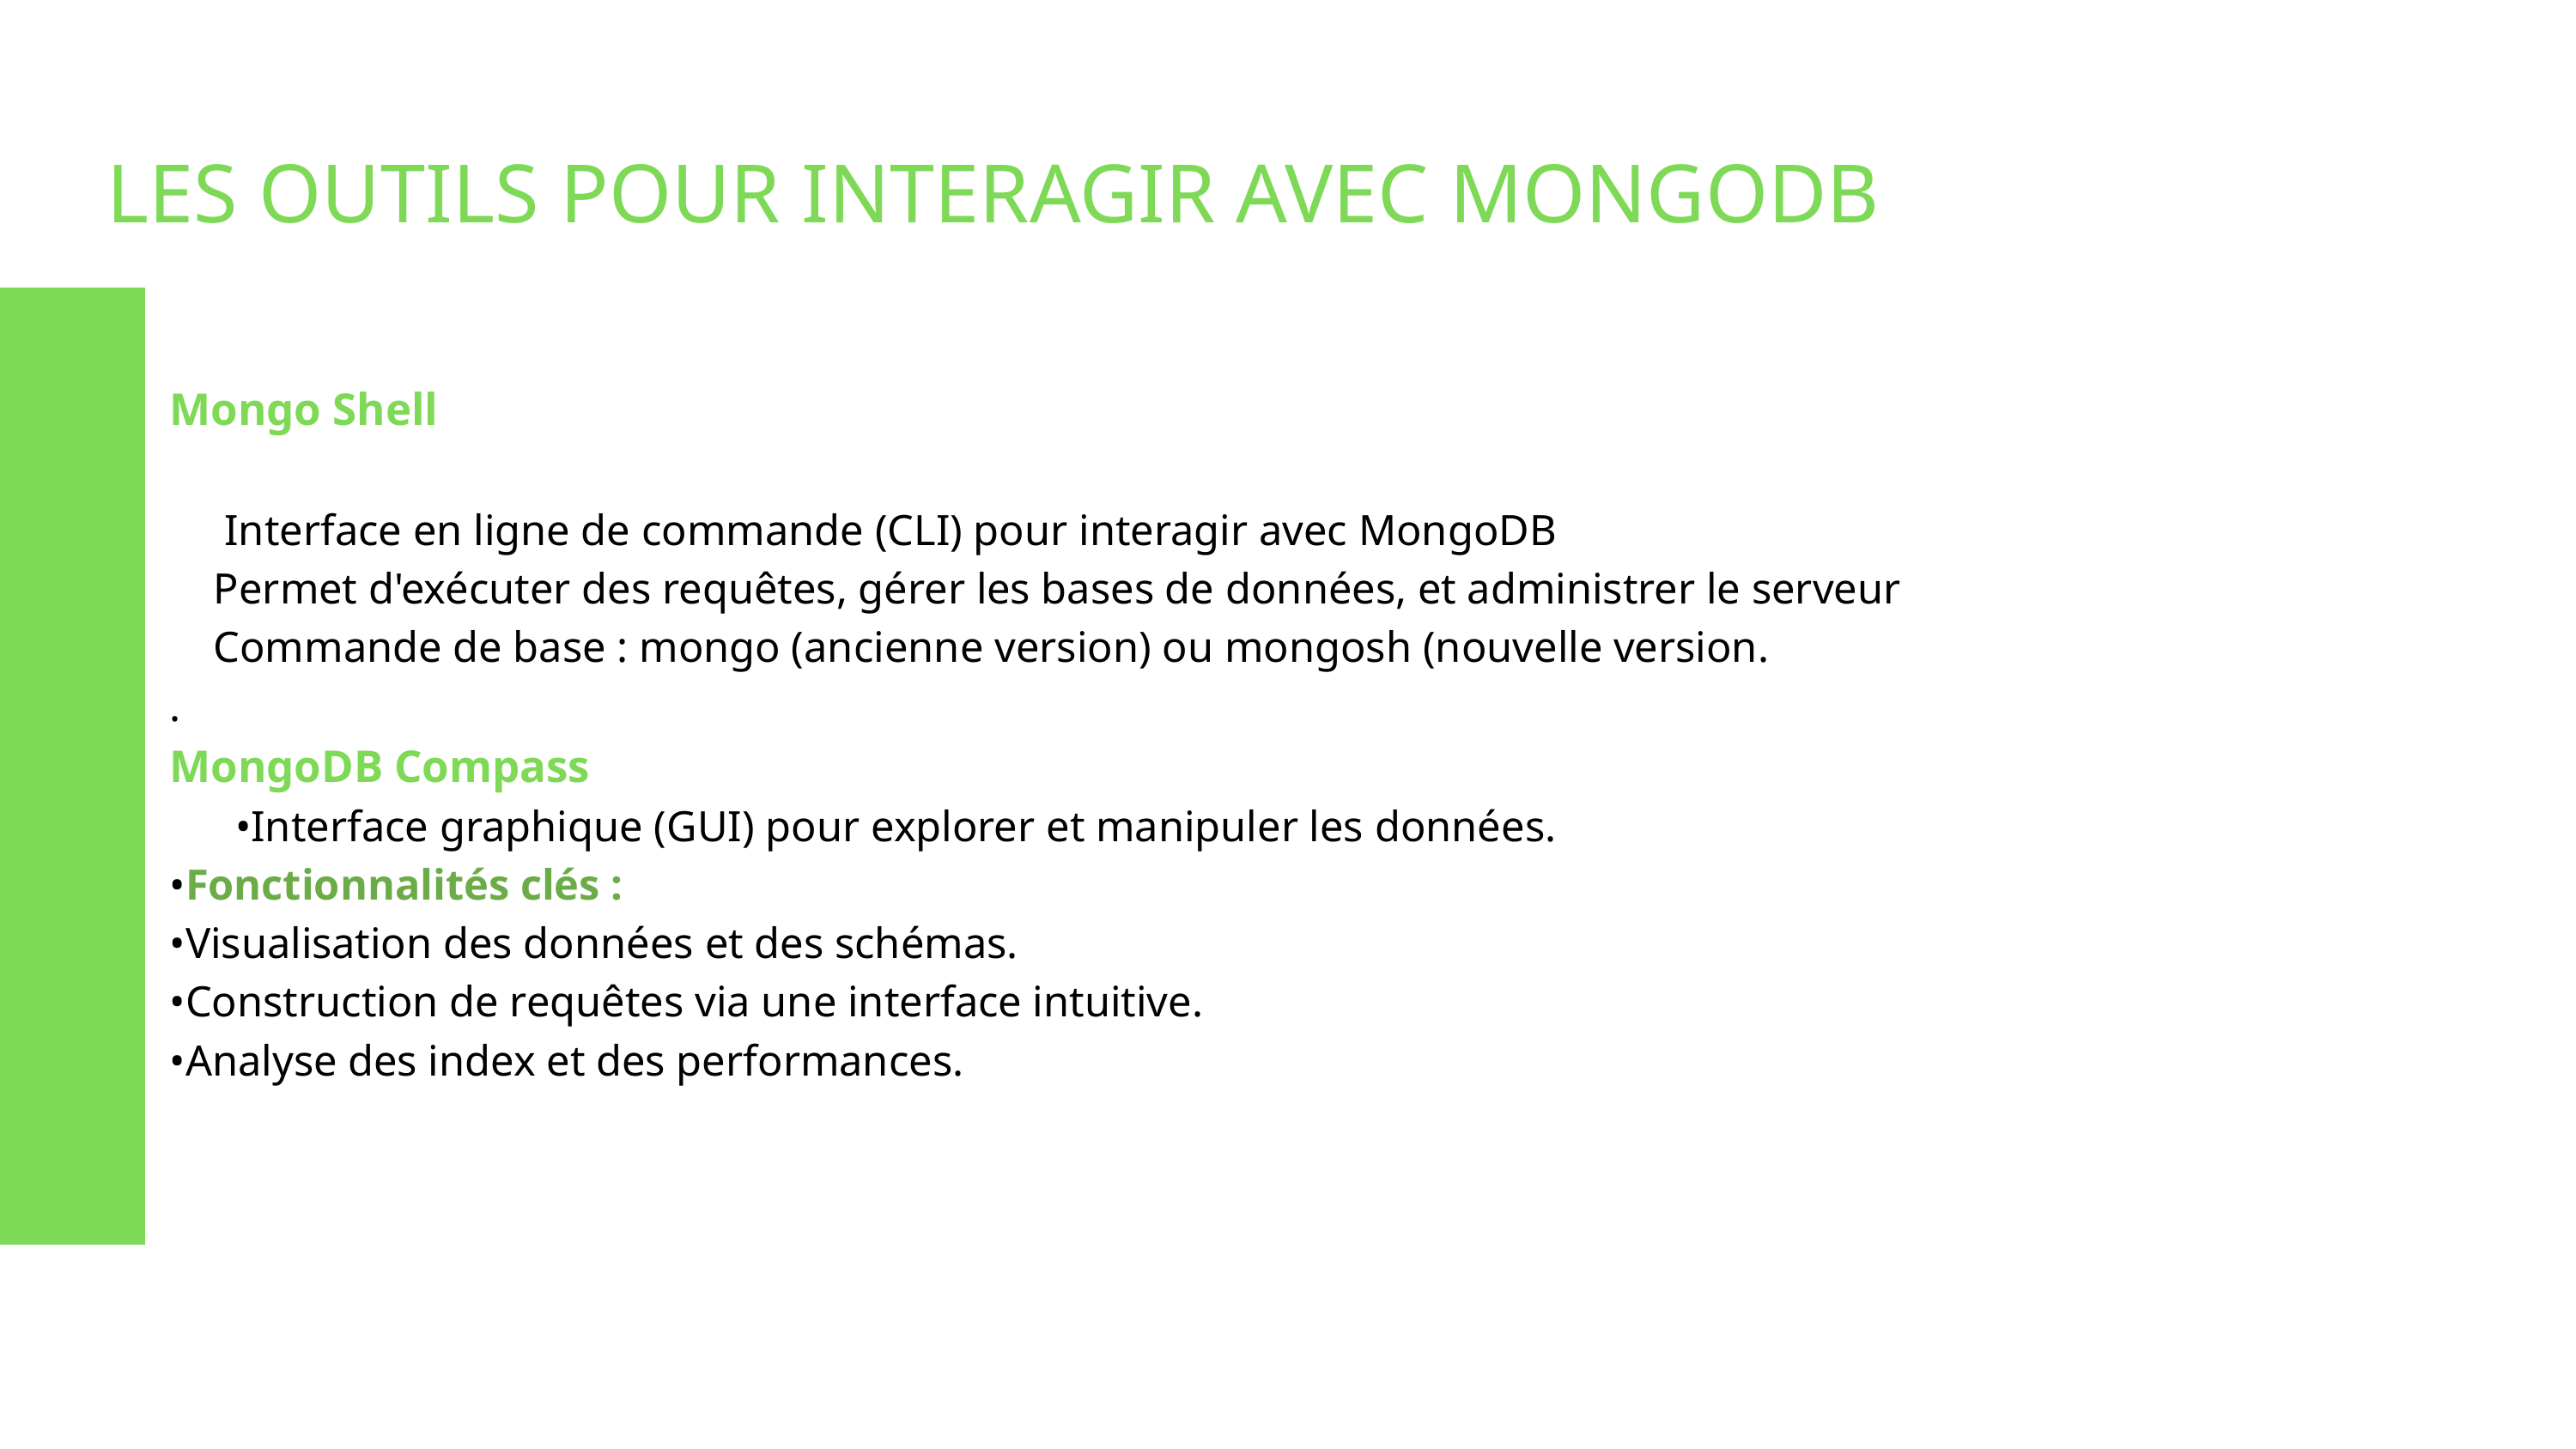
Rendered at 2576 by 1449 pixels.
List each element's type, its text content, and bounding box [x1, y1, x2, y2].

text_box Mongo Shell Interface en ligne de commande (CLI) pour interagir avec MongoDB Permet d'exécuter des requêtes, gérer les bases de données, et administrer le serveur Commande de base : mongo (ancienne version) ou mongosh (nouvelle version. . MongoDB Compass •Interface graphique (GUI) pour explorer et manipuler les données. •Fonctionnalités clés : •Visualisation des données et des schémas. •Construction de requêtes via une interface intuitive. •Analyse des index et des performances. [169, 313, 2493, 1146]
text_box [0, 288, 145, 1245]
text_box LES OUTILS POUR INTERAGIR AVEC MONGODB [106, 156, 2060, 239]
